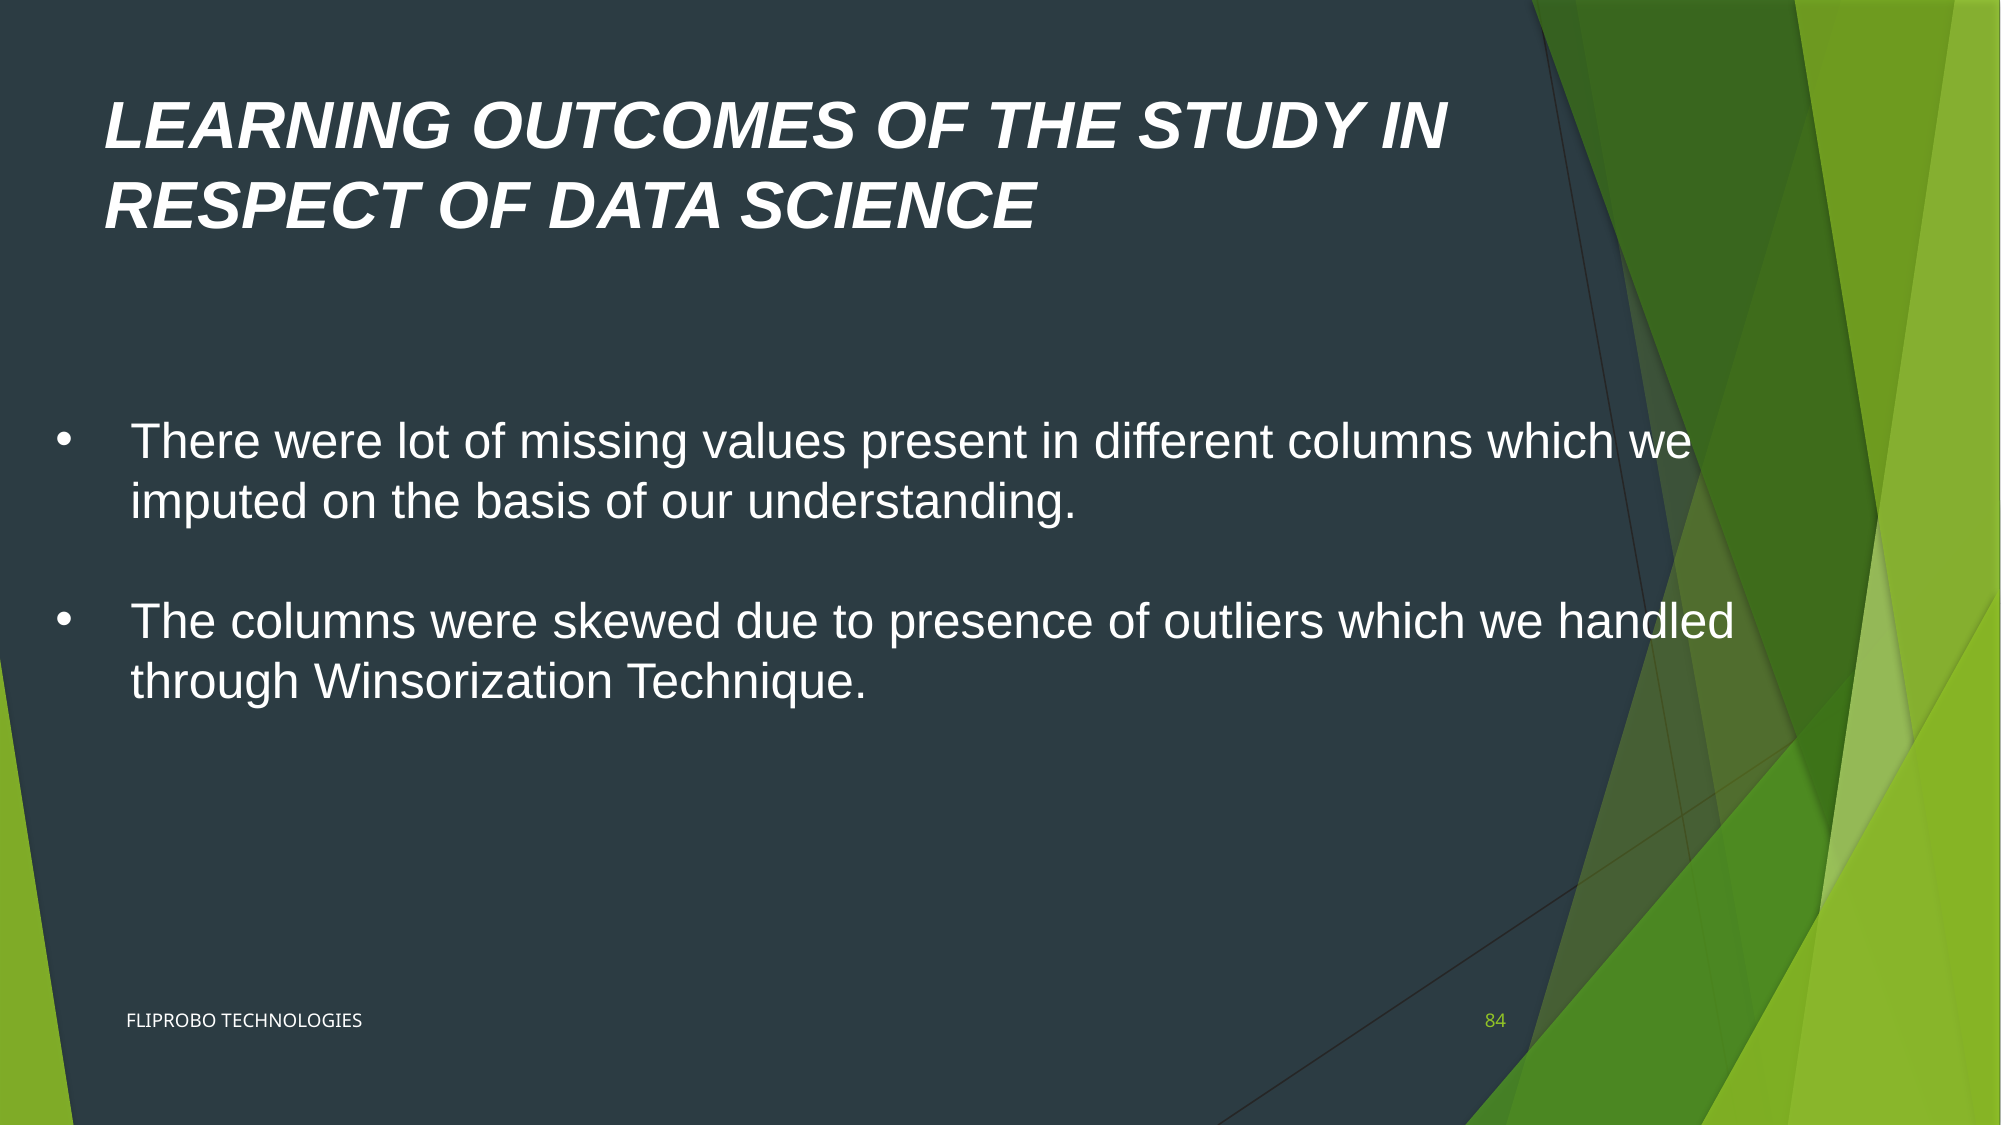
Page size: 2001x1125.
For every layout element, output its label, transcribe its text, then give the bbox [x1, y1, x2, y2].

text_box LEARNING OUTCOMES OF THE STUDY IN RESPECT OF DATA SCIENCE [89, 74, 1673, 250]
text_box There were lot of missing values present in different columns which we imputed on the basis of our understanding. The columns were skewed due to presence of outliers which we handled through Winsorization Technique. [40, 331, 1828, 716]
footer FLIPROBO TECHNOLOGIES [111, 991, 1145, 1051]
slide_number 84 [1409, 991, 1522, 1051]
